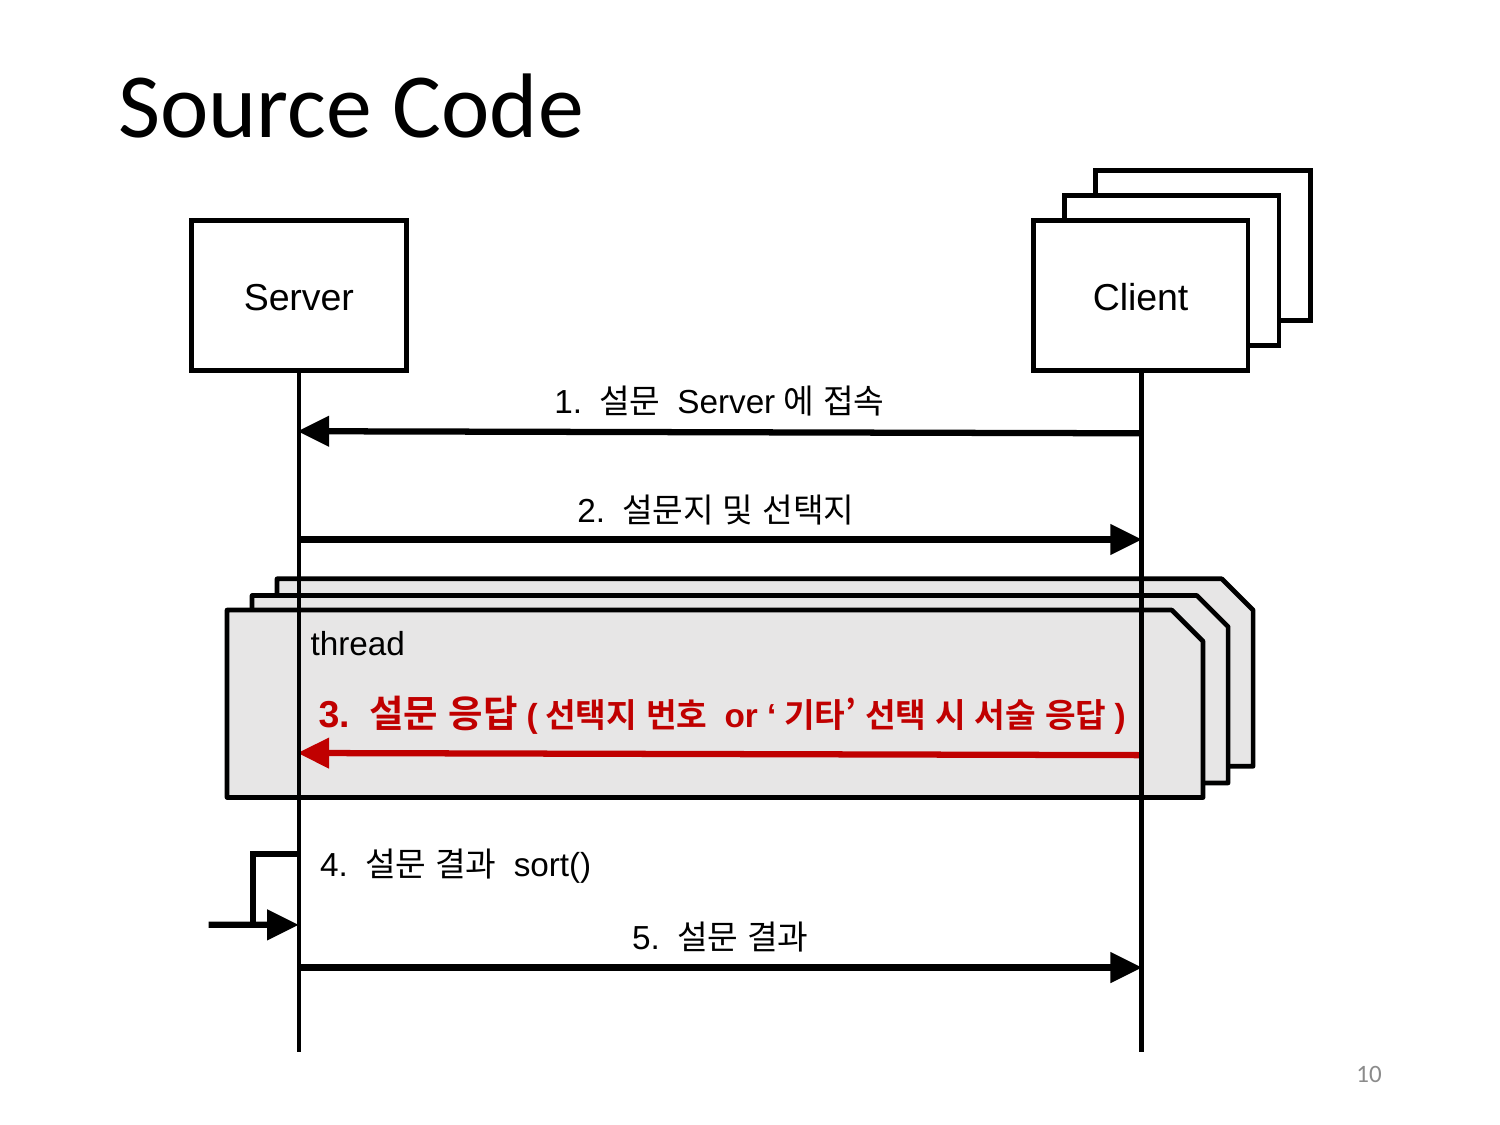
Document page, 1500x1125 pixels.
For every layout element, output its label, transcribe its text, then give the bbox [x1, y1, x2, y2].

text_box 3. 설문 응답(선택지 번호 or ‘기타’ 선택 시 서술 응답) [303, 682, 1141, 743]
text_box [1144, 610, 1204, 798]
text_box [227, 610, 297, 798]
text_box [1144, 578, 1254, 767]
text_box [1144, 595, 1229, 783]
text_box Server [191, 220, 407, 372]
slide_number 10 [1059, 1042, 1397, 1103]
text_box 1. 설문 Server에 접속 [539, 373, 899, 428]
text_box thread [299, 614, 420, 670]
text_box [330, 743, 1139, 752]
text_box Client [1032, 220, 1249, 372]
text_box 4. 설문 결과 sort() [305, 835, 607, 891]
text_box [277, 578, 297, 595]
text_box [301, 756, 1139, 798]
text_box 5. 설문 결과 [617, 908, 824, 964]
text_box [301, 578, 1139, 595]
text_box 2. 설문지 및 선택지 [562, 481, 879, 537]
text_box Client [1063, 195, 1280, 347]
text_box [301, 610, 1139, 750]
title Source Code [103, 0, 1397, 217]
text_box Client [1095, 170, 1311, 322]
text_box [208, 854, 298, 925]
text_box [301, 595, 1139, 610]
text_box [252, 595, 297, 610]
